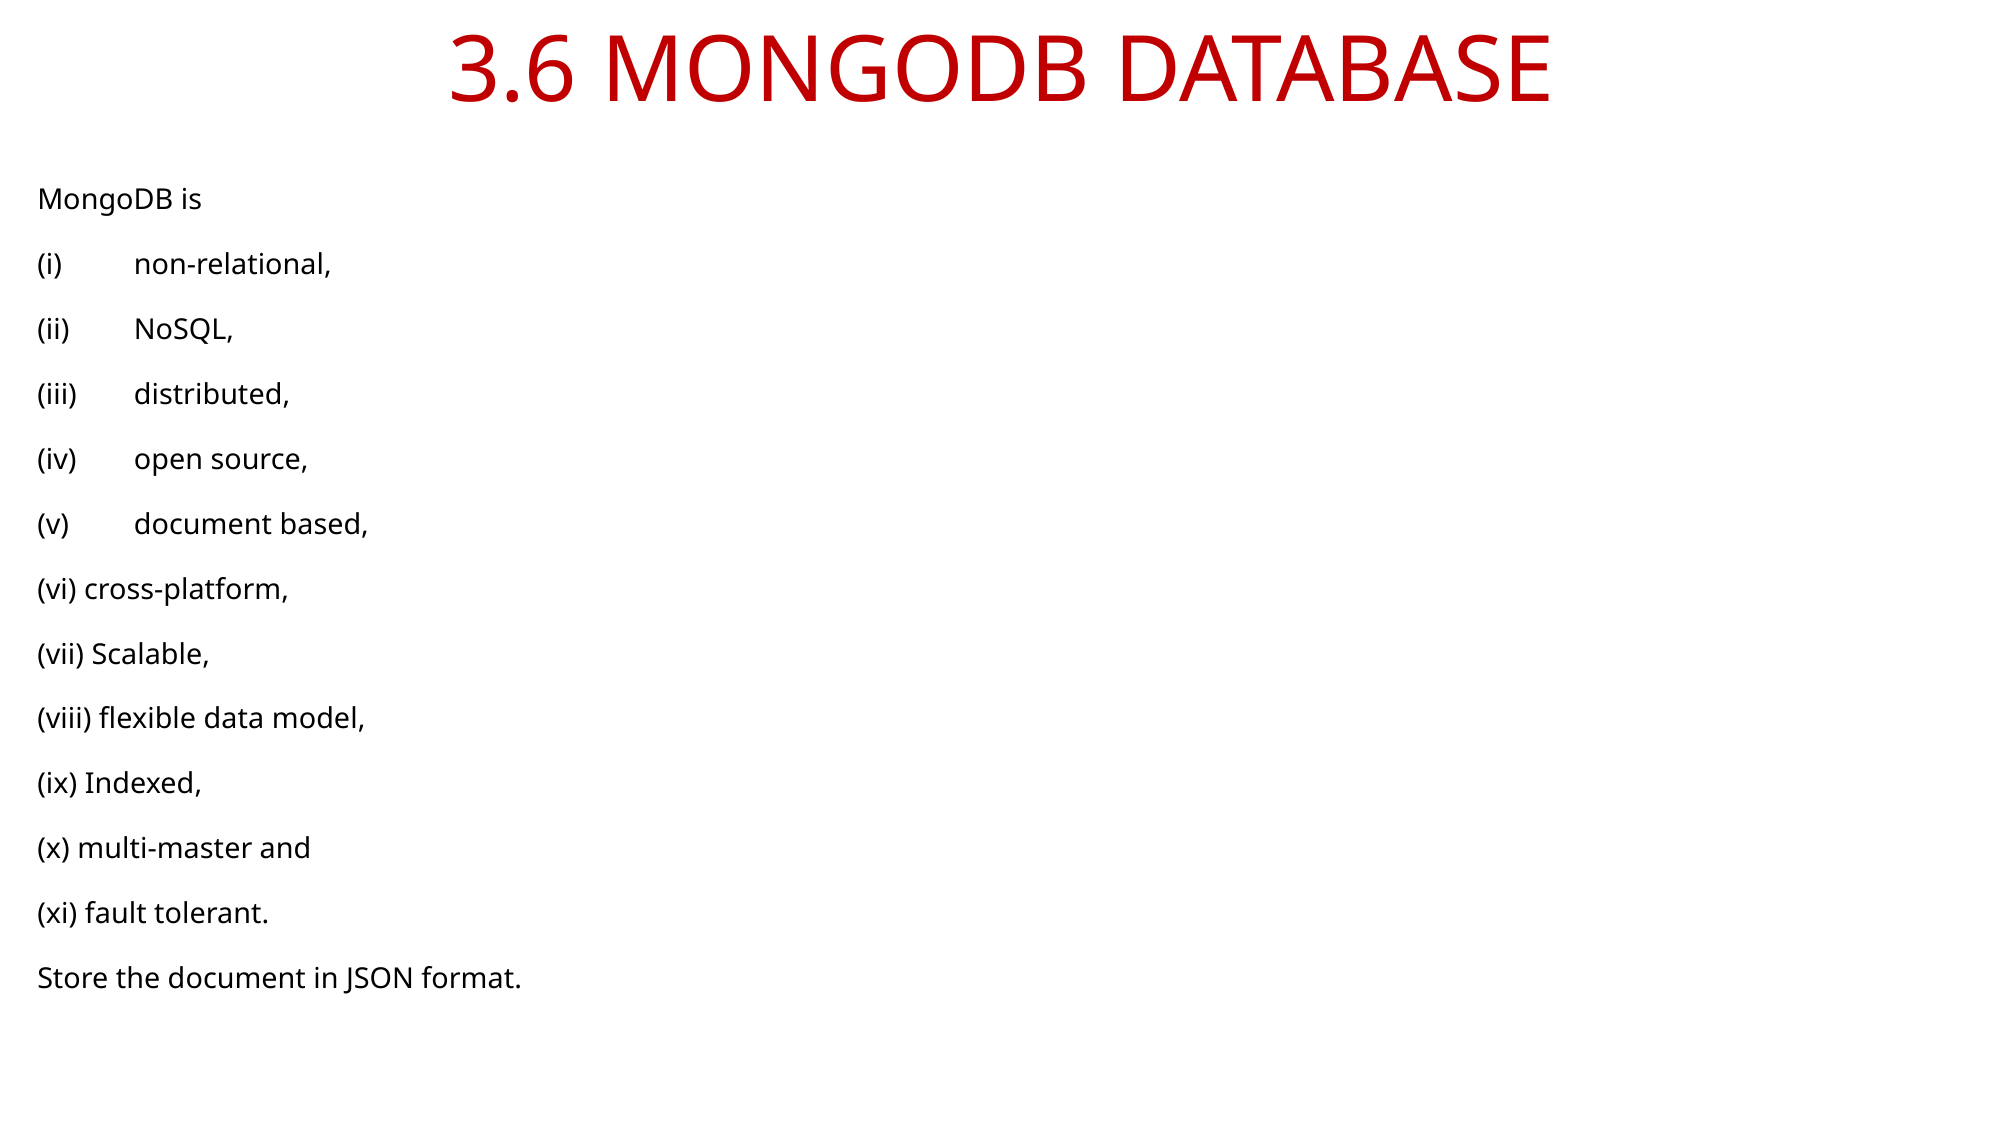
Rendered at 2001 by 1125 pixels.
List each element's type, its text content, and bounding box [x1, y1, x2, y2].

list MongoDB is non-relational, NoSQL, distributed, open source, document based, (vi) cross-platform, (vii) Scalable, (viii) flexible data model, (ix) Indexed, (x) multi-master and (xi) fault tolerant. Store the document in JSON format. [22, 156, 1982, 1009]
title 3.6 MONGODB DATABASE [22, 0, 1982, 156]
